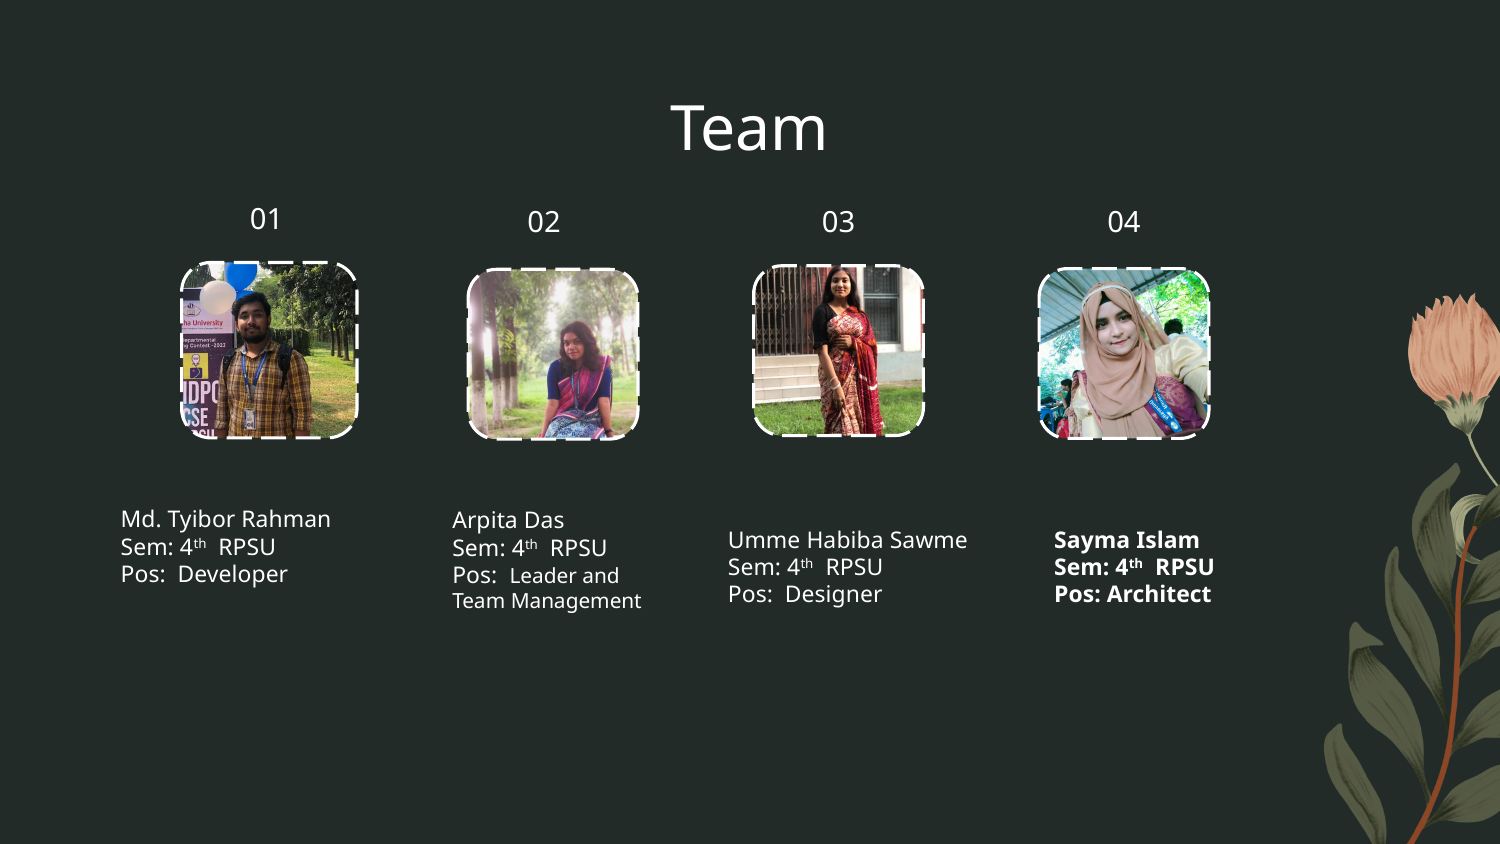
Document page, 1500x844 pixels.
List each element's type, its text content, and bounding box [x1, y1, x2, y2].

text_box Md. Tyibor Rahman Sem: 4th RPSU Pos: Developer [105, 478, 428, 630]
picture [467, 269, 639, 440]
text_box 04 [1056, 190, 1193, 251]
picture [1242, 267, 1500, 844]
text_box Arpita Das Sem: 4th RPSU Pos: Leader and Team Management [437, 483, 760, 654]
title Team [118, 72, 1382, 167]
picture [753, 265, 924, 436]
picture [1038, 268, 1210, 439]
text_box 02 [476, 190, 613, 251]
text_box 01 [198, 187, 335, 248]
text_box 03 [770, 190, 907, 251]
picture [181, 262, 358, 439]
text_box Umme Habiba Sawme Sem: 4th RPSU Pos: Designer [712, 477, 1039, 648]
text_box Sayma Islam Sem: 4th RPSU Pos: Architect [1039, 477, 1361, 648]
